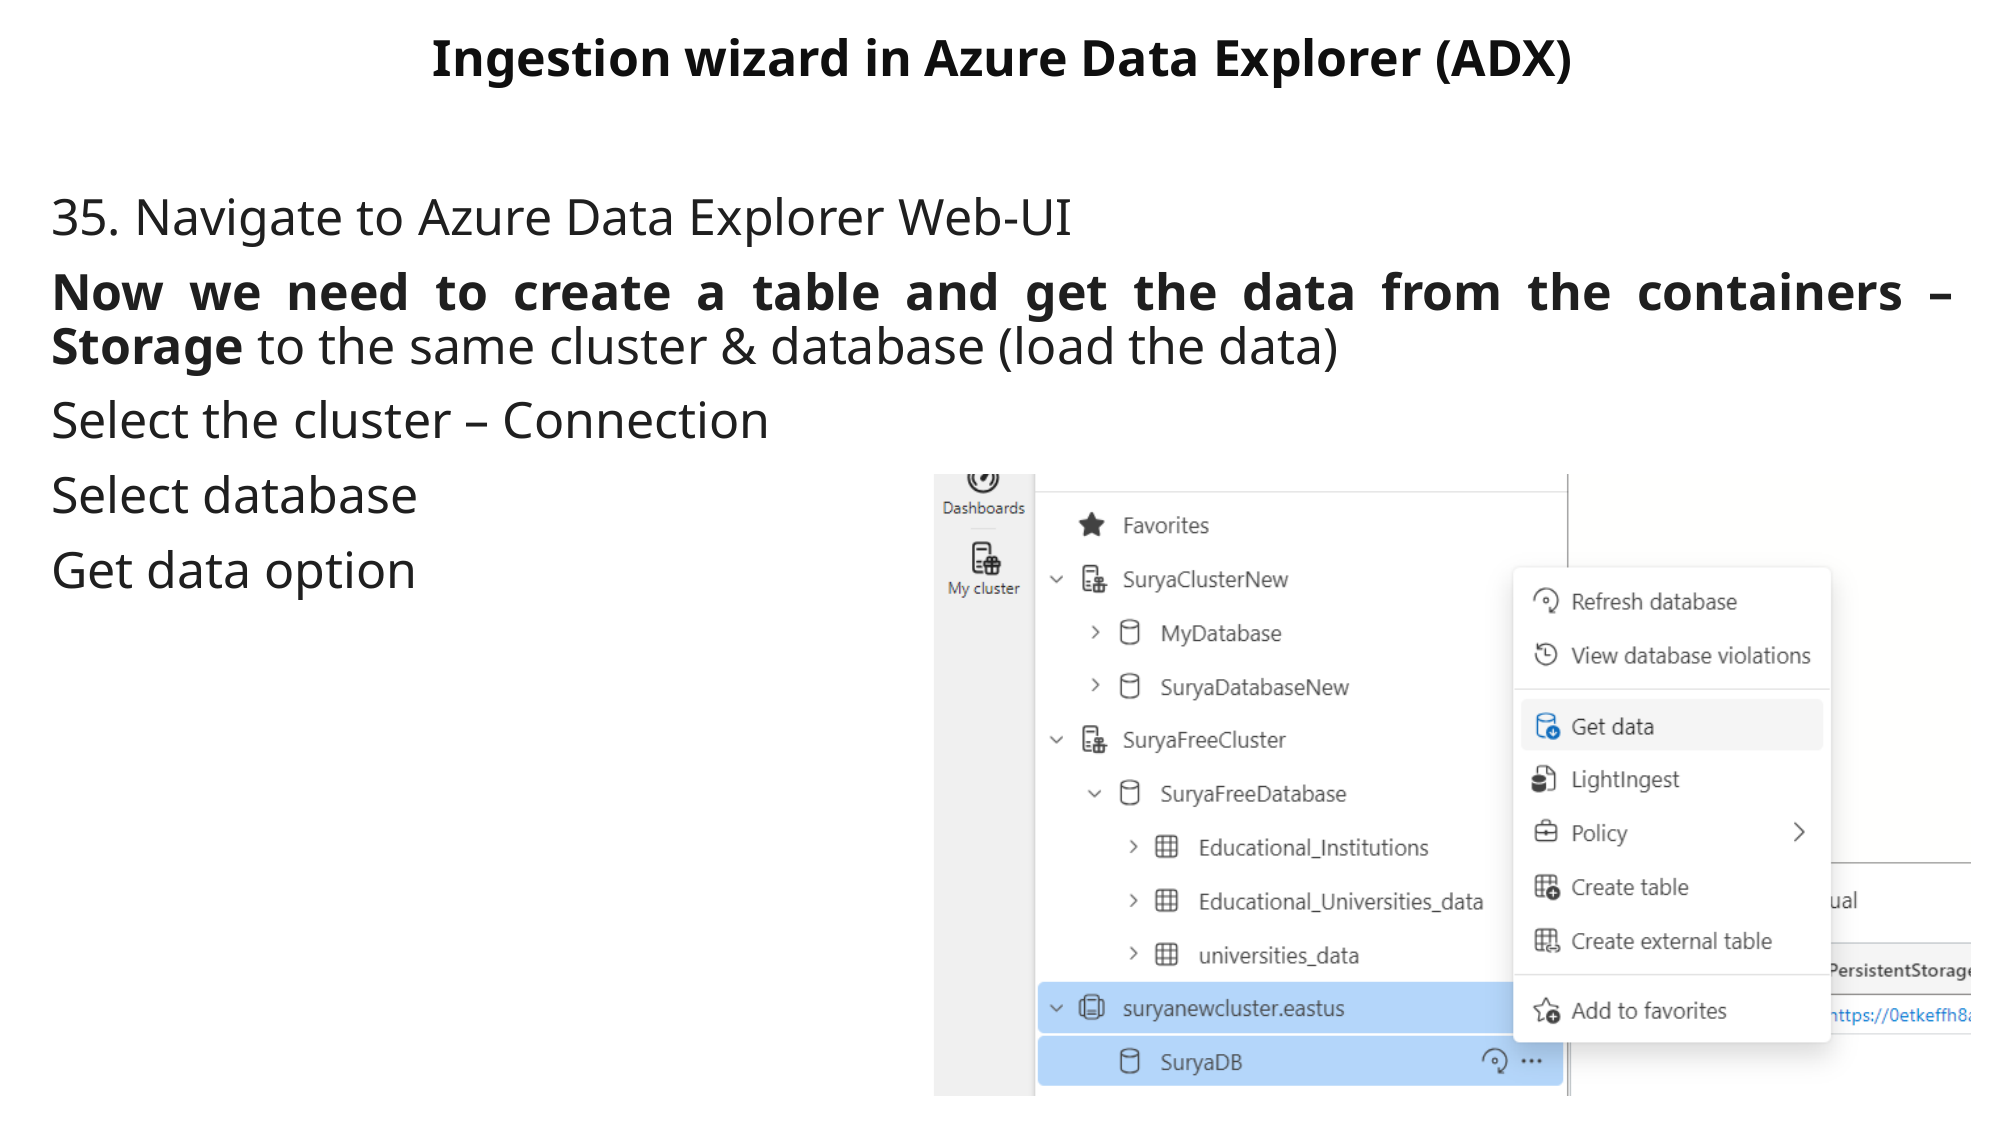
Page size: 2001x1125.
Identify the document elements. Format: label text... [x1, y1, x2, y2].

picture [933, 473, 1972, 1096]
subtitle Ingestion wizard in Azure Data Explorer (ADX) 35. Navigate to Azure Data Explorer Web-UI Now we need to create a table and get the data from the containers – Storage to the same cluster & database (load the data) Select the cluster – Connection Select database Get data option [36, 26, 1970, 1095]
